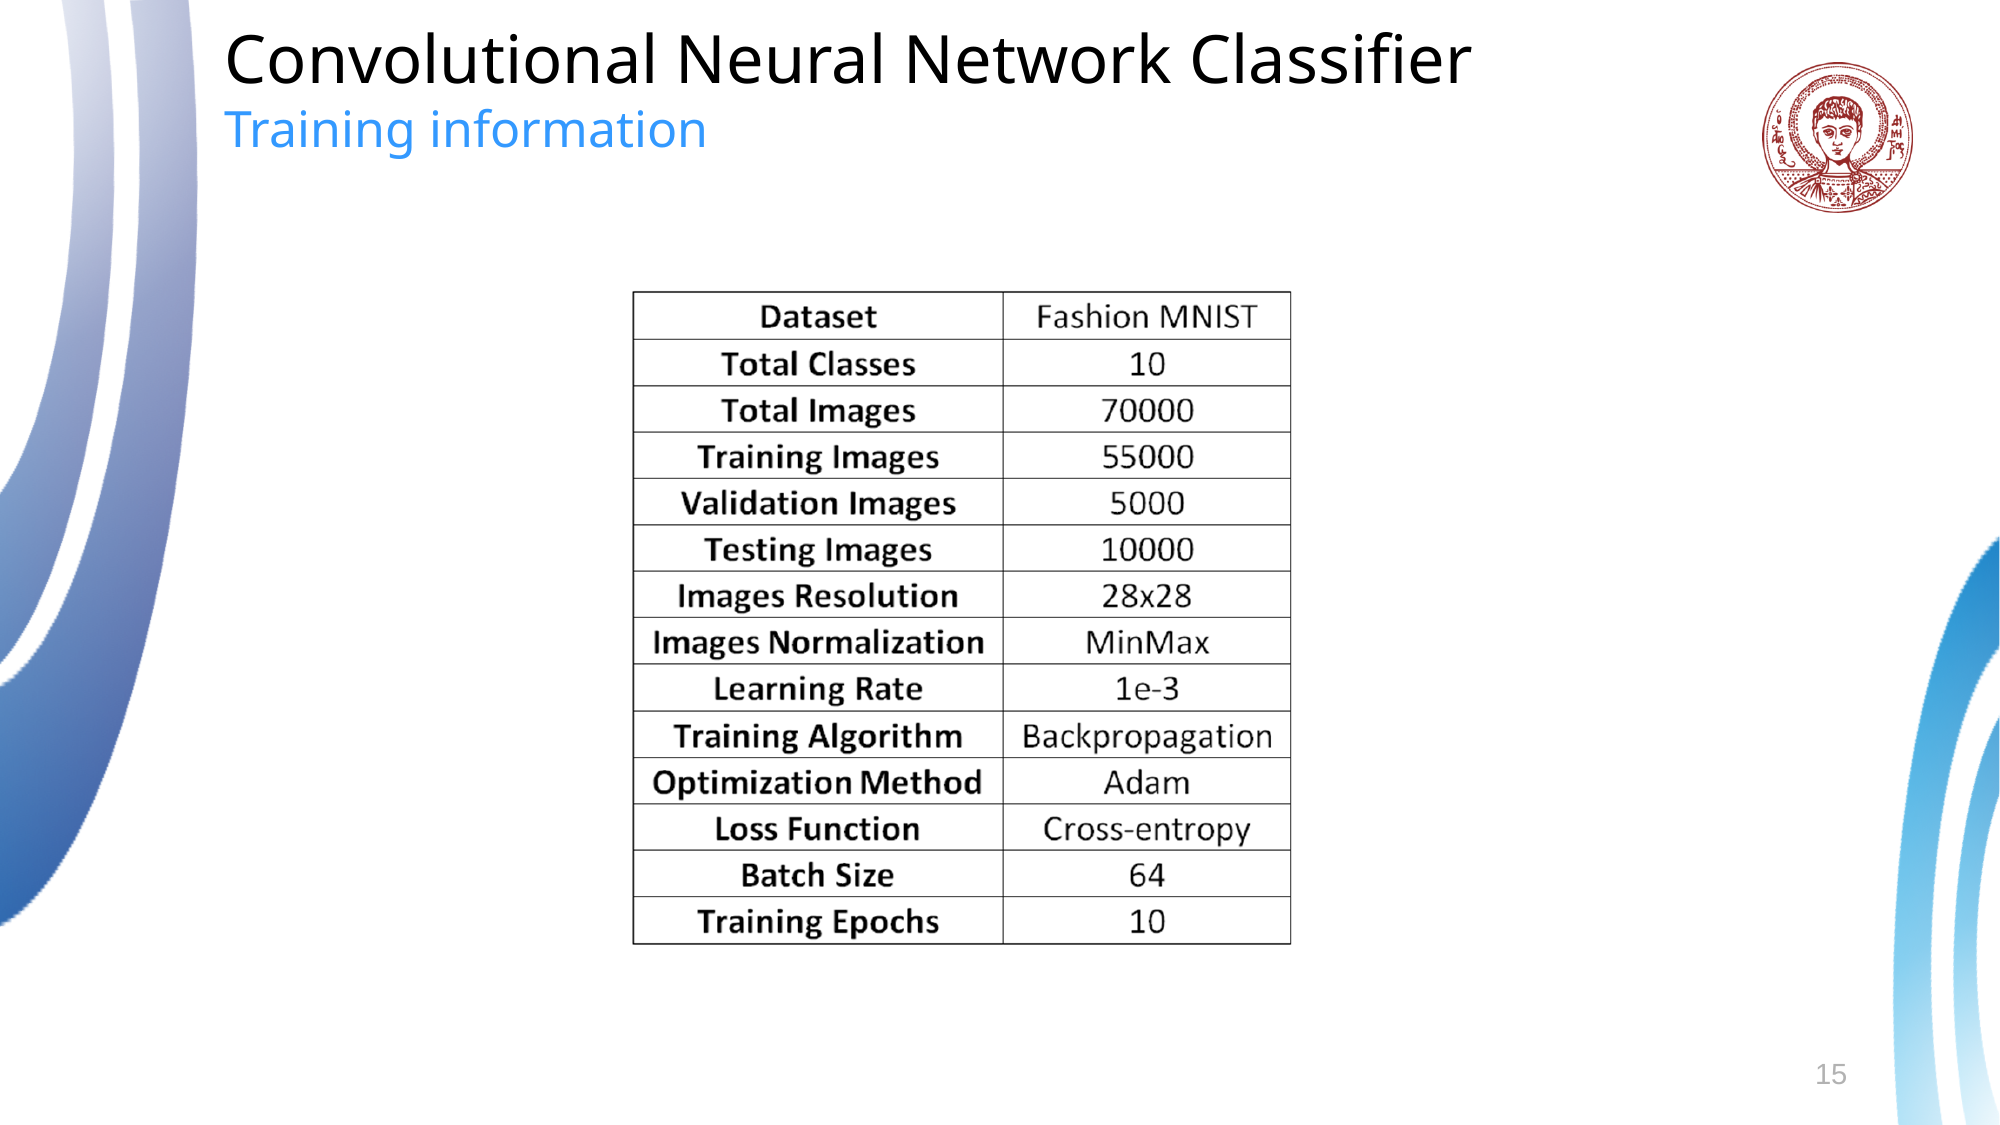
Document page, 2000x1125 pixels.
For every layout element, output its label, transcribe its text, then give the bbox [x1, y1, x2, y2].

slide_number 15 [1412, 1042, 1863, 1103]
text_box Convolutional Neural Network Classifier Training information [224, 0, 2000, 175]
picture [0, 0, 2000, 1125]
